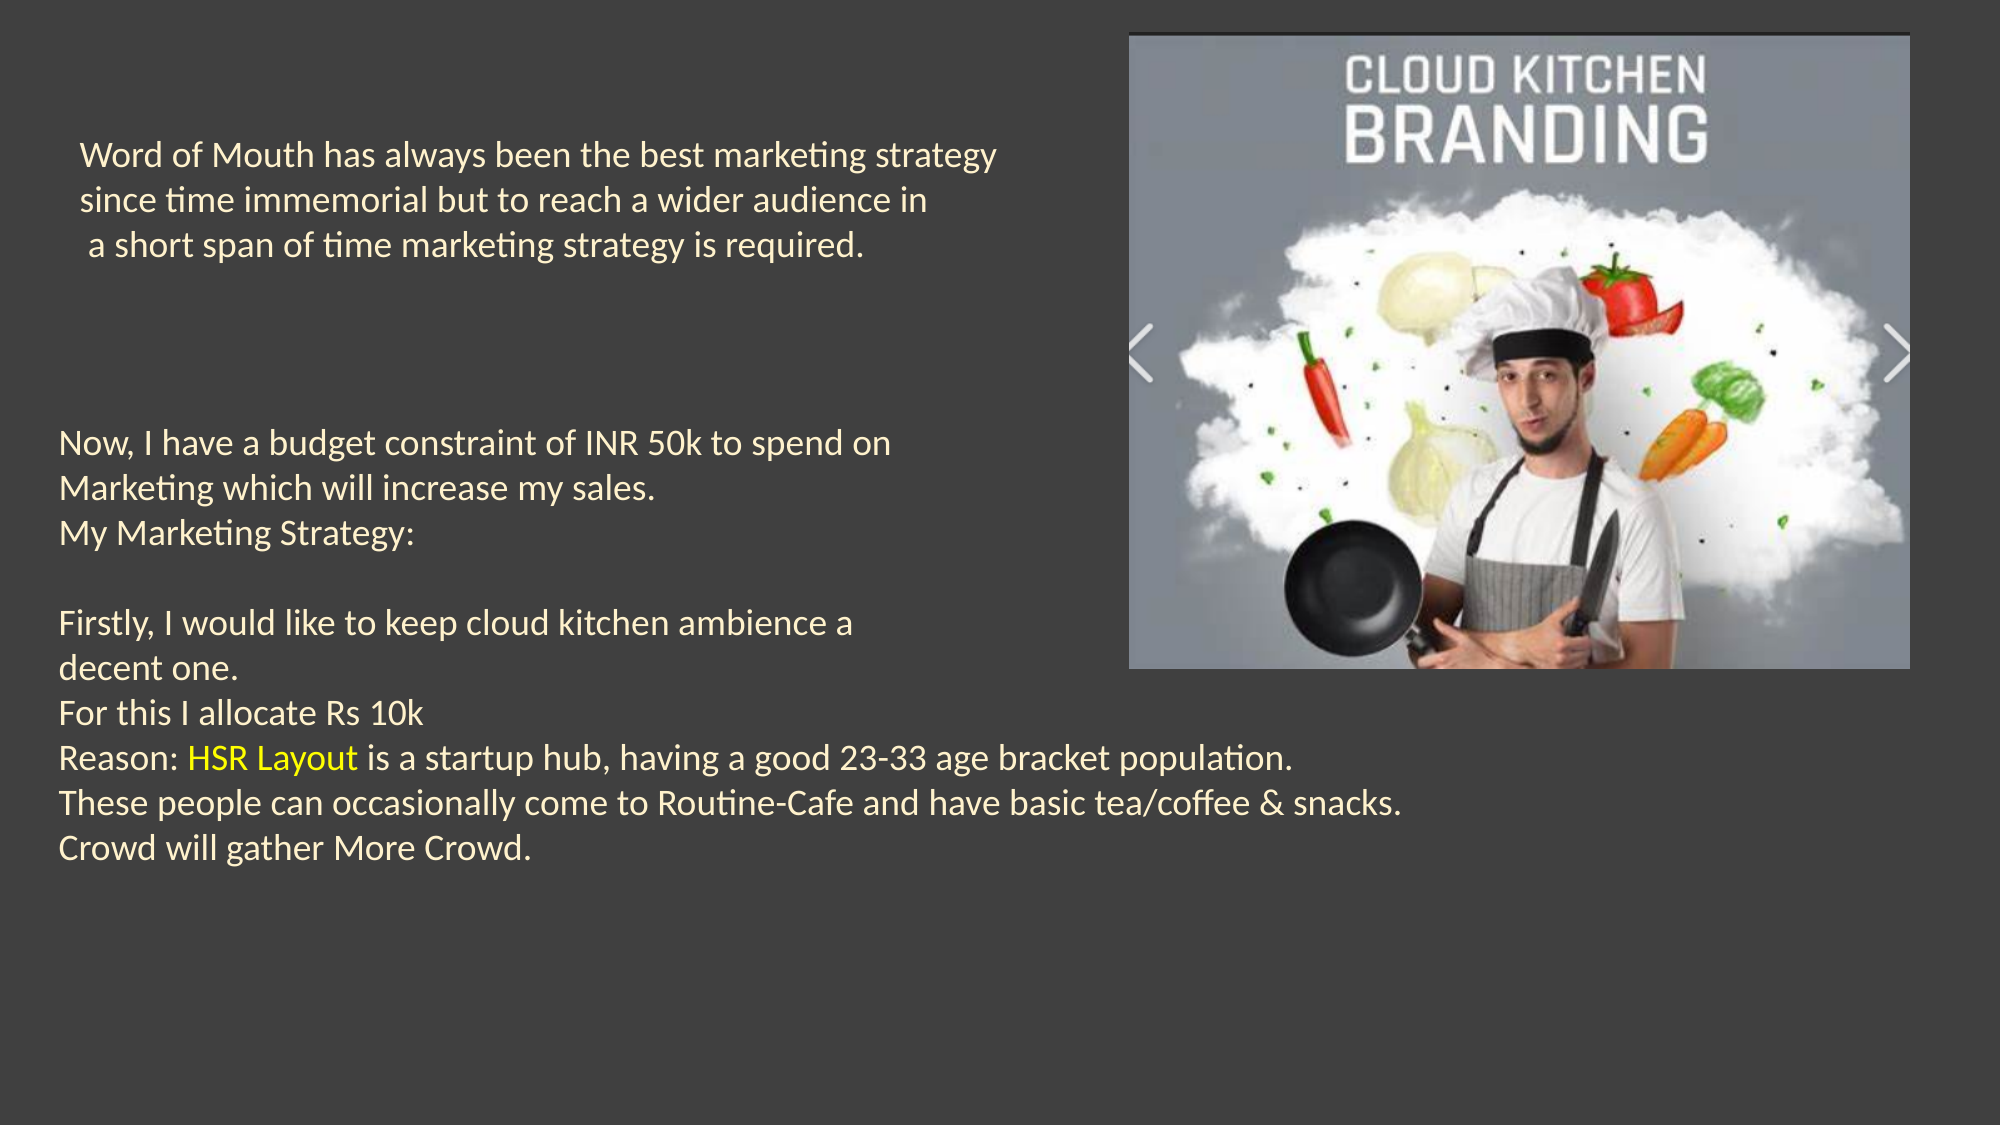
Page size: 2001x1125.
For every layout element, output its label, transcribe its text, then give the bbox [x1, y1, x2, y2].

text_box Word of Mouth has always been the best marketing strategy since time immemorial but to reach a wider audience in a short span of time marketing strategy is required. [64, 123, 1065, 273]
picture [1129, 32, 1910, 669]
text_box Now, I have a budget constraint of INR 50k to spend on Marketing which will increase my sales. My Marketing Strategy: Firstly, I would like to keep cloud kitchen ambience a decent one. For this I allocate Rs 10k Reason: HSR Layout is a startup hub, having a good 23-33 age bracket population. These people can occasionally come to Routine-Cafe and have basic tea/coffee & snacks. Crowd will gather More Crowd. [43, 411, 1699, 921]
